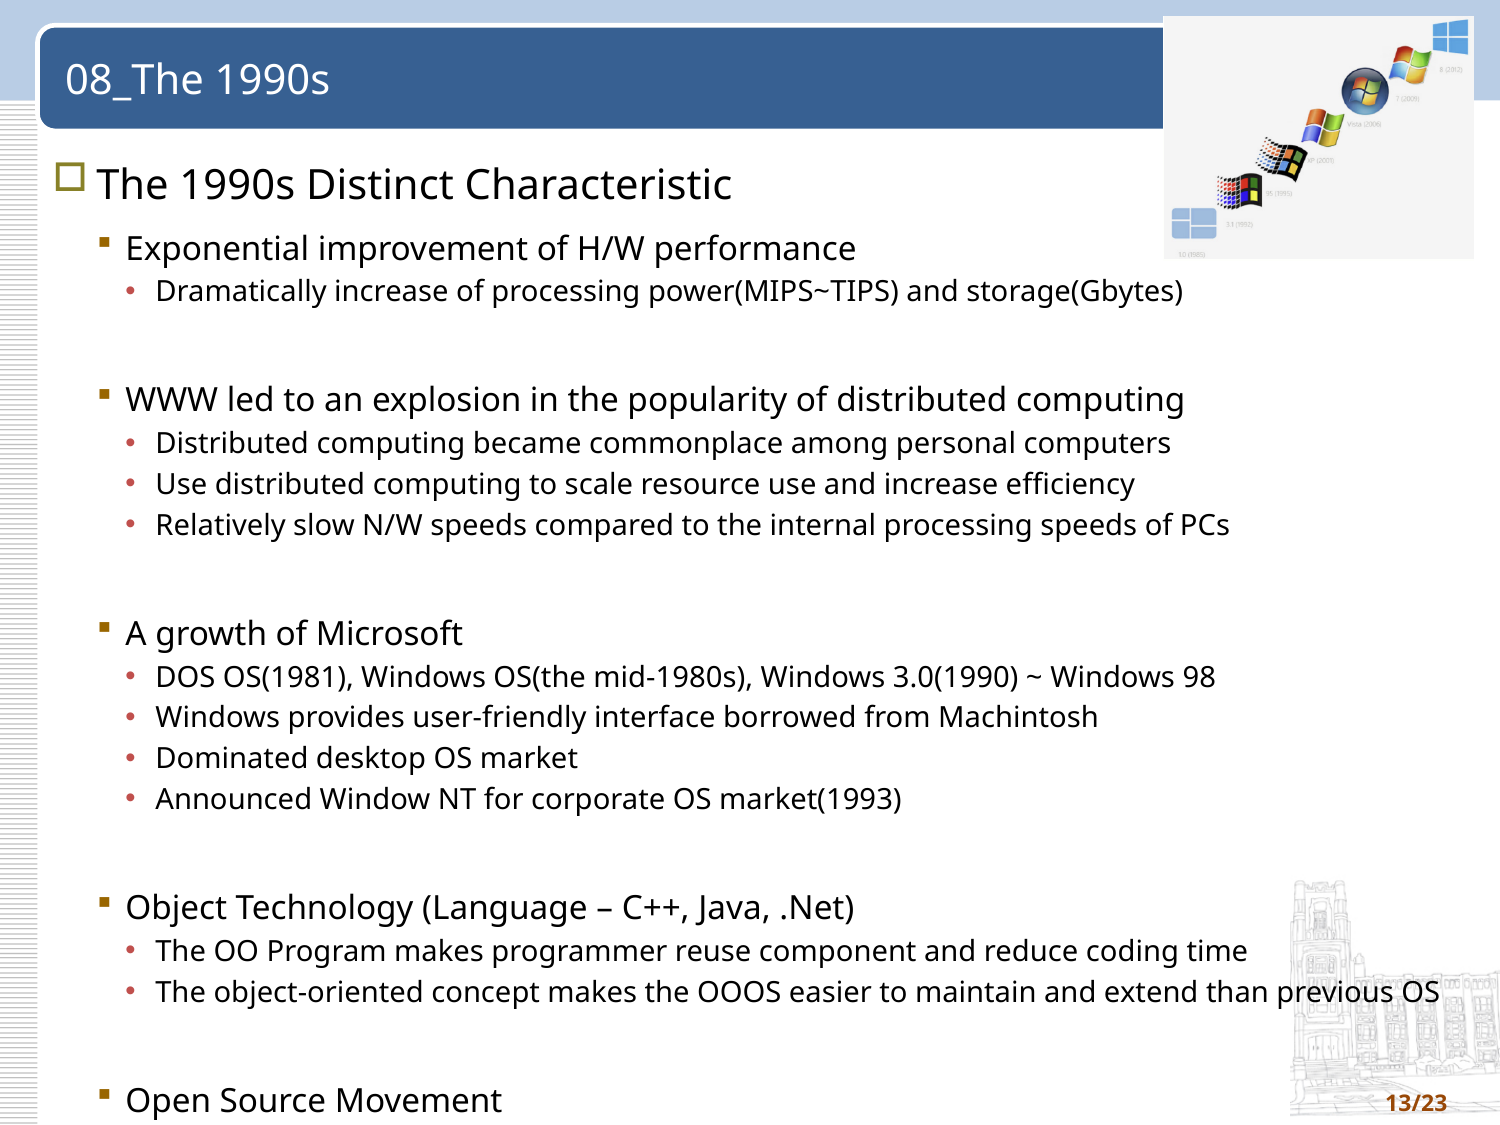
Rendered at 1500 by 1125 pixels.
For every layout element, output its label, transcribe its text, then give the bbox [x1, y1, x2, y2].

picture [1290, 874, 1500, 1125]
list The 1990s Distinct Characteristic Exponential improvement of H/W performance Dramatically increase of processing power(MIPS~TIPS) and storage(Gbytes) WWW led to an explosion in the popularity of distributed computing Distributed computing became commonplace among personal computers Use distributed computing to scale resource use and increase efficiency Relatively slow N/W speeds compared to the internal processing speeds of PCs A growth of Microsoft DOS OS(1981), Windows OS(the mid-1980s), Windows 3.0(1990) ~ Windows 98 Windows provides user-friendly interface borrowed from Machintosh Dominated desktop OS market Announced Window NT for corporate OS market(1993) Object Technology (Language – C++, Java, .Net) The OO Program makes programmer reuse component and reduce coding time The object-oriented concept makes the OOOS easier to maintain and extend than previous OS Open Source Movement The movement toward open-source software Linux, Apache, FreeBSD and etc.-free under GPL(General Public License) [37, 149, 1463, 1088]
picture [0, 101, 38, 1125]
title 08_The 1990s [50, 27, 1158, 128]
picture [1163, 15, 1474, 261]
